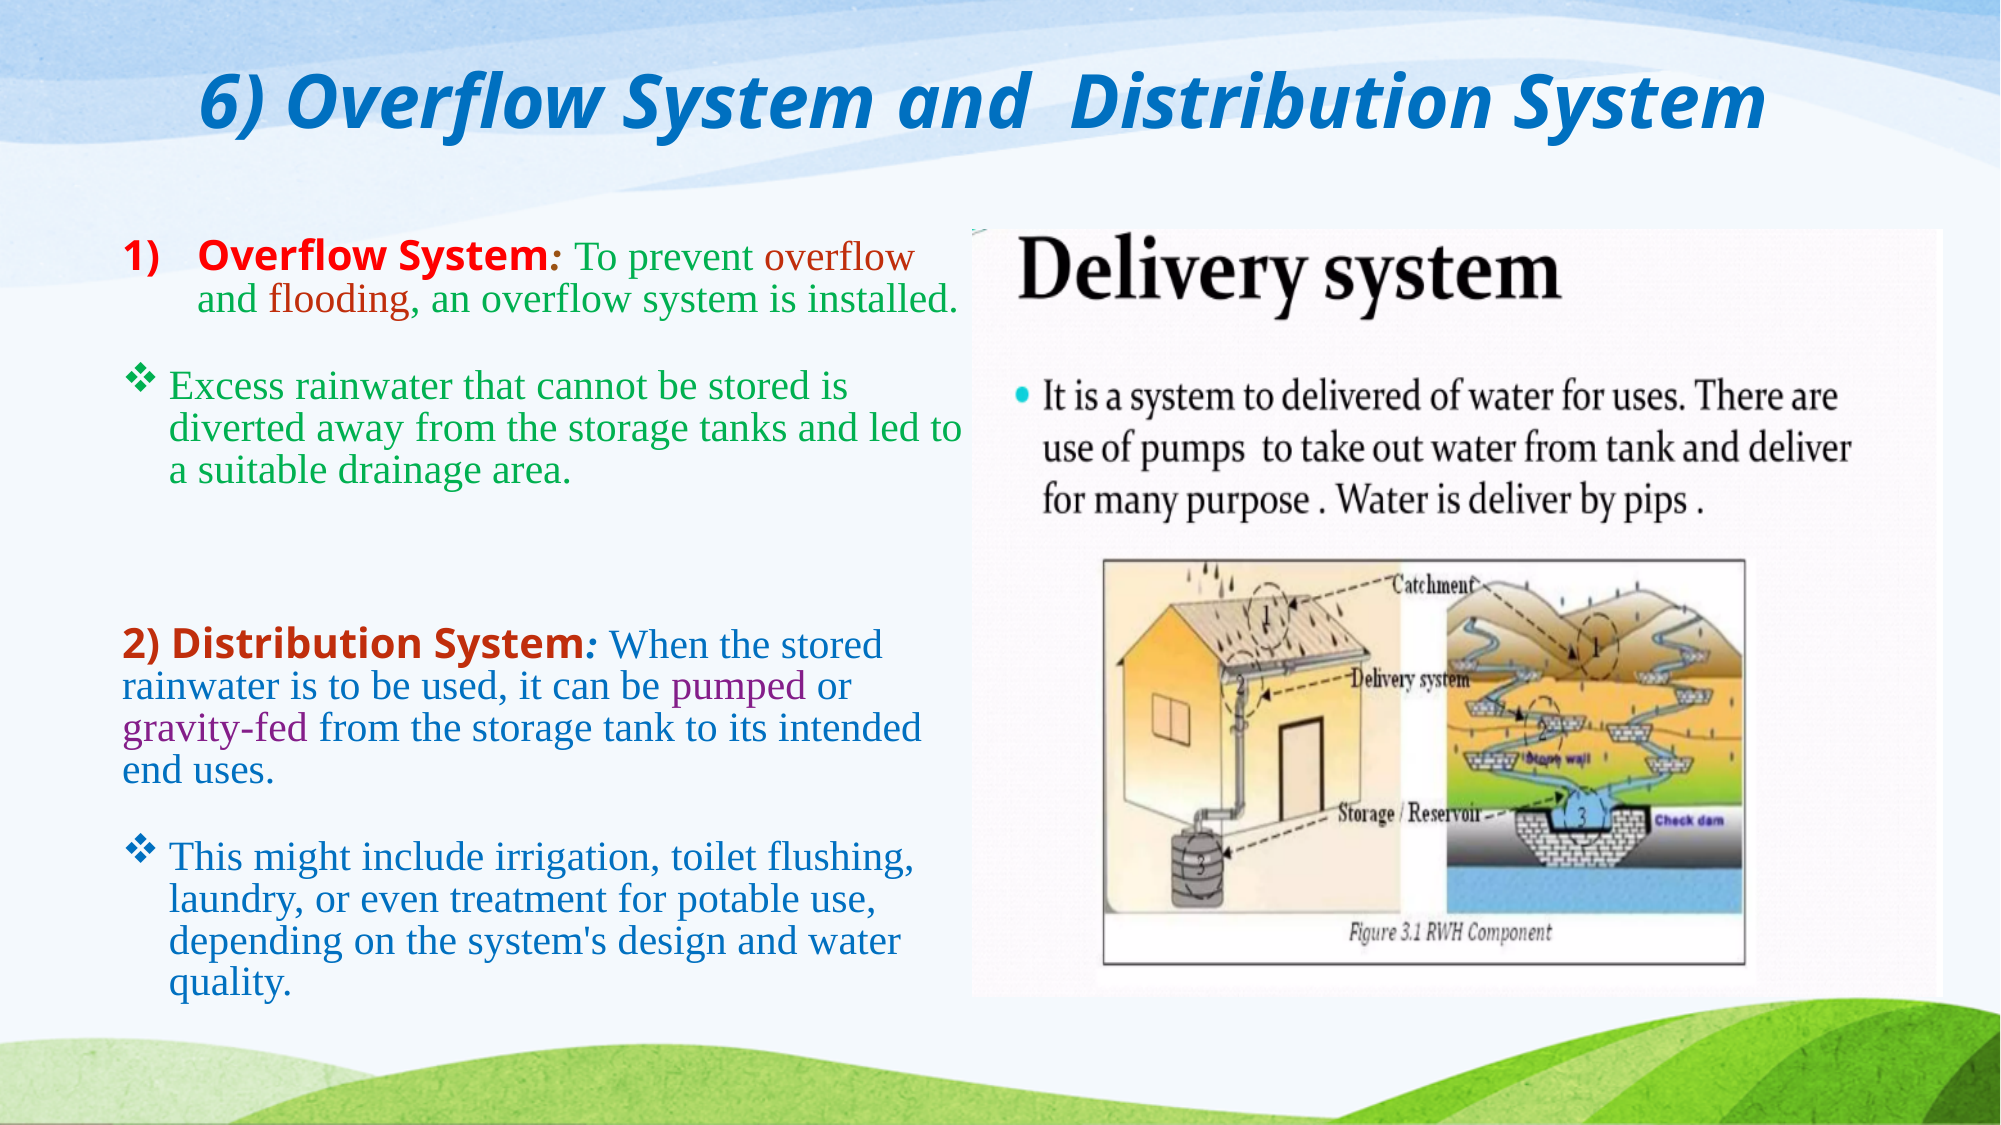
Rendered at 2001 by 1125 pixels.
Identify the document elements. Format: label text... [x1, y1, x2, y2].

list Overflow System: To prevent overflow and flooding, an overflow system is installed. Excess rainwater that cannot be stored is diverted away from the storage tanks and led to a suitable drainage area. 2) Distribution System: When the stored rainwater is to be used, it can be pumped or gravity-fed from the storage tank to its intended end uses. This might include irrigation, toilet flushing, laundry, or even treatment for potable use, depending on the system's design and water quality. [107, 229, 1000, 1044]
title 6) Overflow System and Distribution System [26, 0, 1943, 153]
picture [0, 0, 2001, 1125]
